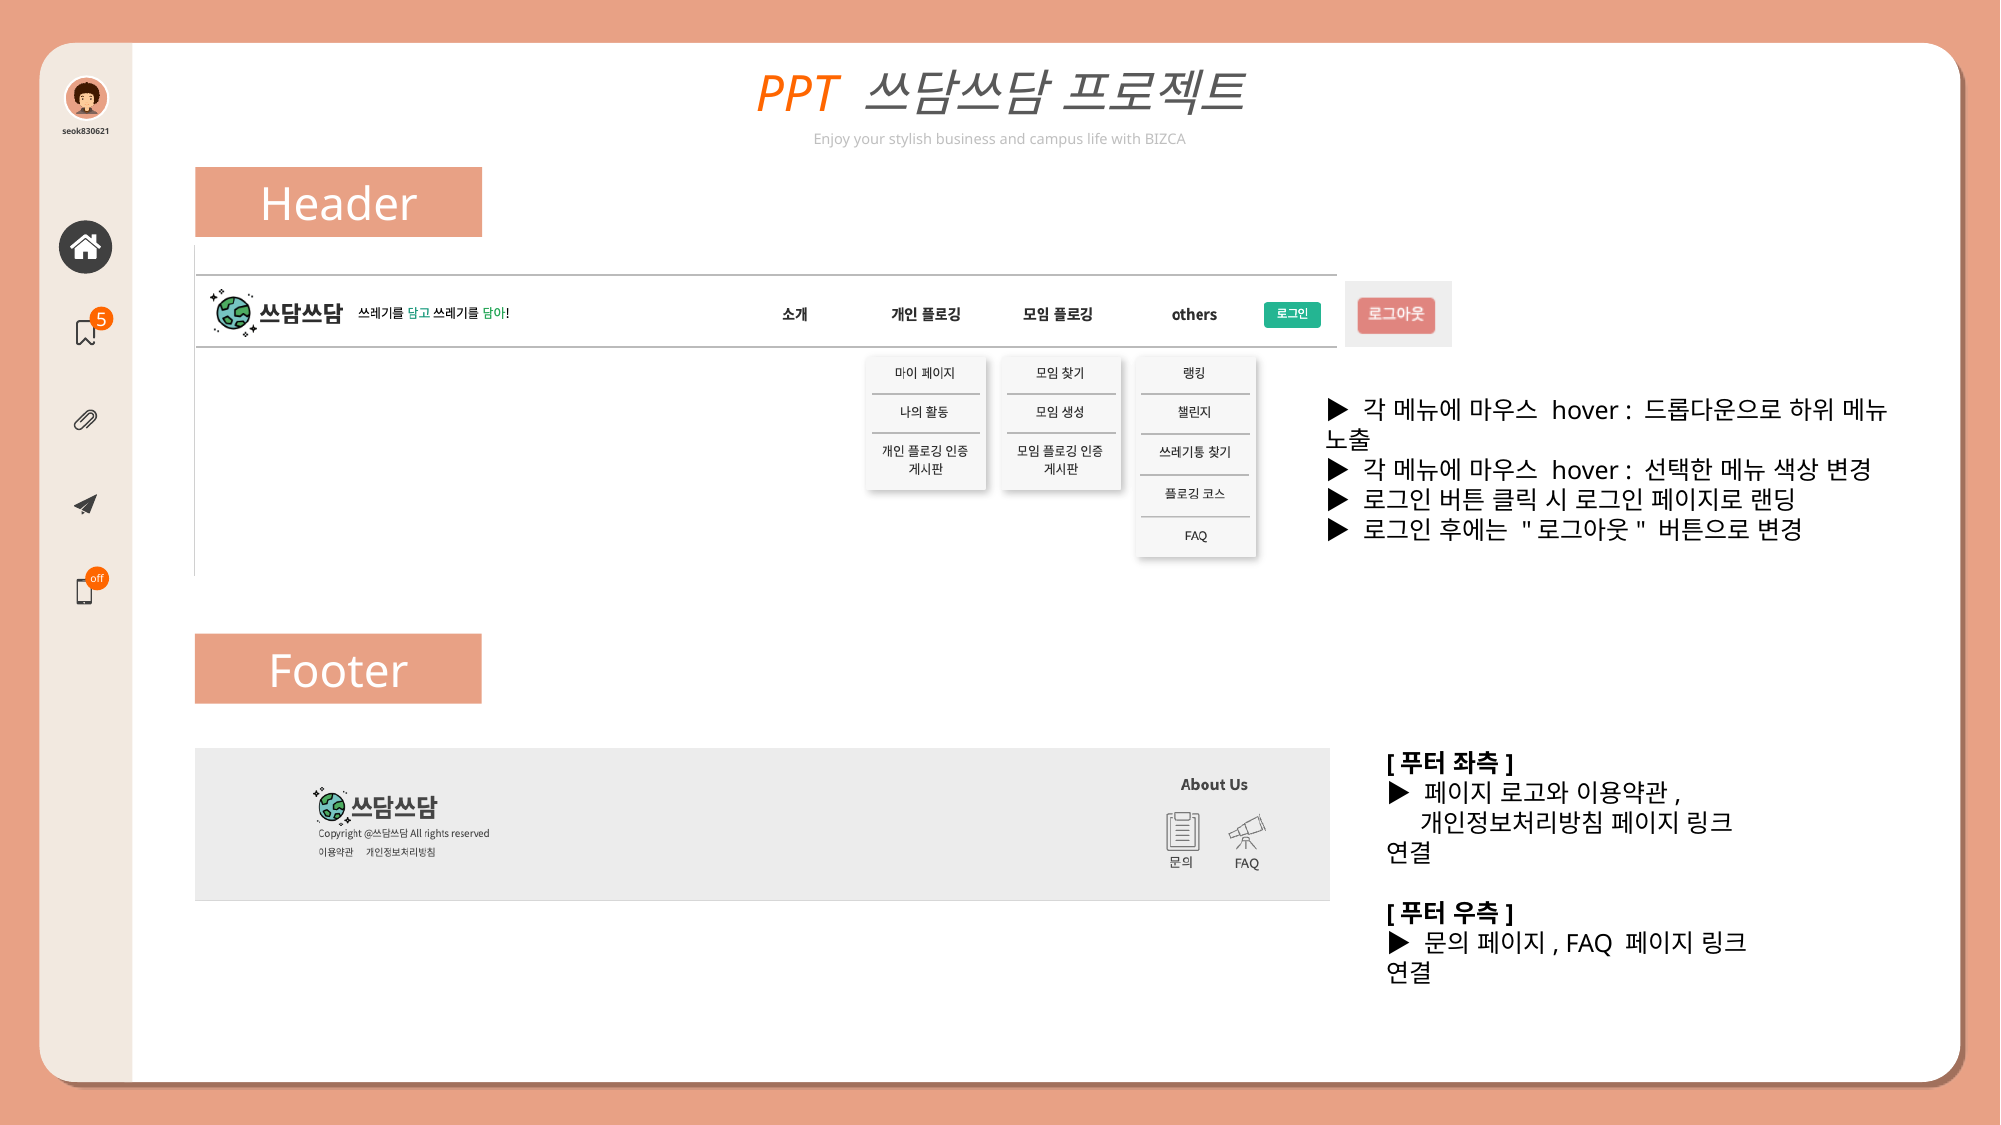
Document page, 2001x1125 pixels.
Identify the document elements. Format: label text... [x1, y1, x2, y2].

picture [1345, 281, 1452, 347]
text_box ▶︎ 각 메뉴에 마우스 hover : 드롭다운으로 하위 메뉴 노출 ▶︎ 각 메뉴에 마우스 hover : 선택한 메뉴 색상 변경 ▶︎ 로그인 버튼 클릭 시 로그인 페이지로 랜딩 ▶︎ 로그인 후에는 "로그아웃" 버튼으로 변경 [1337, 386, 1954, 552]
text_box Header [195, 167, 483, 237]
text_box Footer [194, 633, 482, 704]
picture [194, 245, 1337, 576]
picture [195, 747, 1330, 901]
text_box [푸터 좌측] ▶︎ 페이지 로고와 이용약관, 개인정보처리방침 페이지 링크 연결 [푸터 우측] ▶︎ 문의 페이지, FAQ 페이지 링크 연결 [1371, 740, 1791, 995]
text_box PPT 쓰담쓰담 프로젝트 Enjoy your stylish business and campus life with BIZCA [68, 41, 1962, 1084]
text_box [39, 42, 133, 1082]
